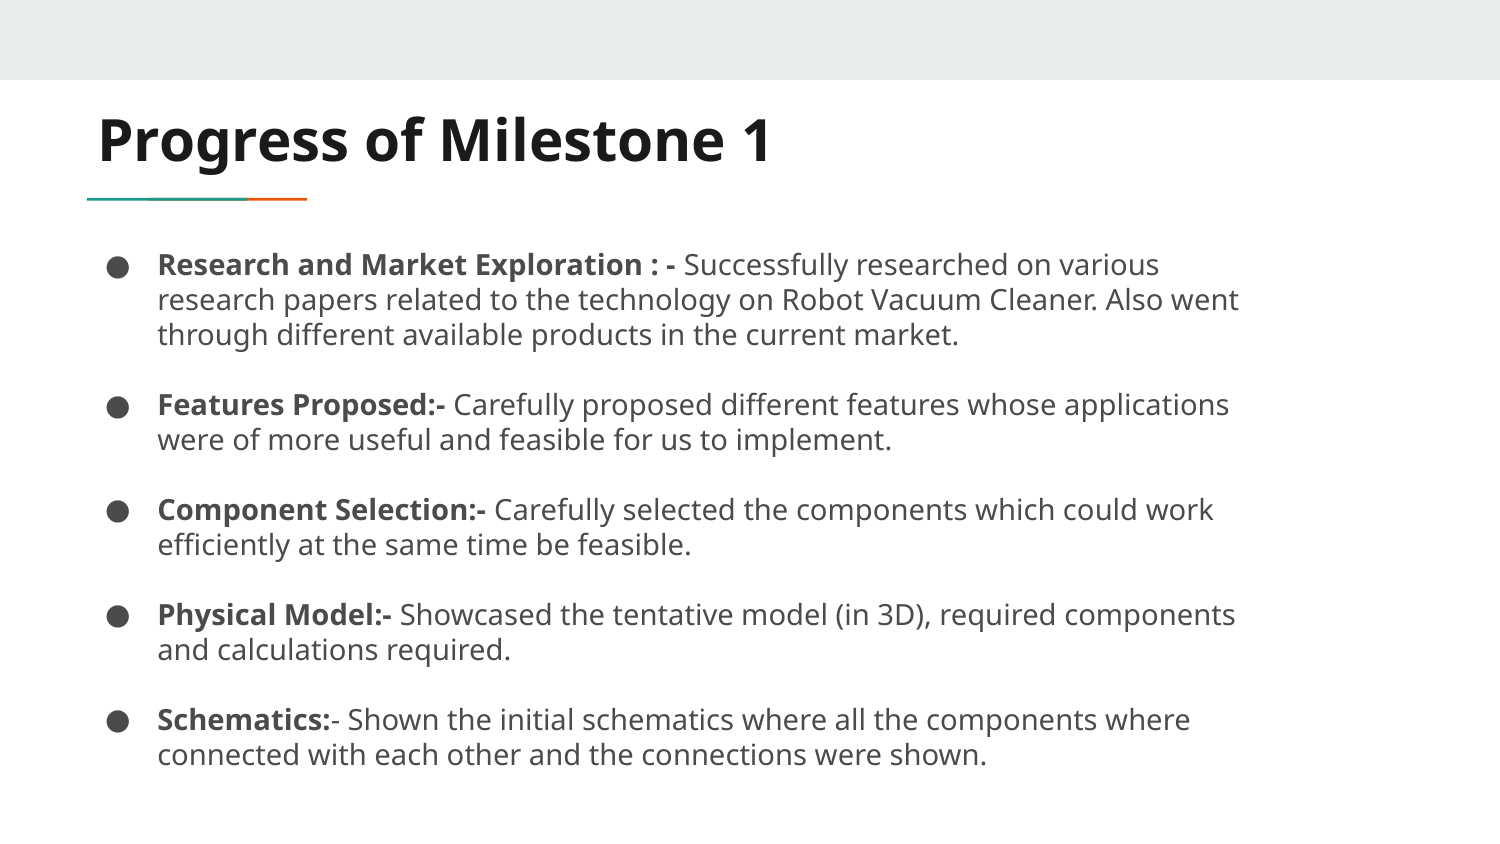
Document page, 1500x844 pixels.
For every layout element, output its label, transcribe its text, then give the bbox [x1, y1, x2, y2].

text_box Research and Market Exploration : - Successfully researched on various research papers related to the technology on Robot Vacuum Cleaner. Also went through different available products in the current market. Features Proposed:- Carefully proposed different features whose applications were of more useful and feasible for us to implement. Component Selection:- Carefully selected the components which could work efficiently at the same time be feasible. Physical Model:- Showcased the tentative model (in 3D), required components and calculations required. Schematics:- Shown the initial schematics where all the components where connected with each other and the connections were shown. [67, 231, 1264, 773]
text_box Progress of Milestone 1 [82, 87, 1105, 194]
